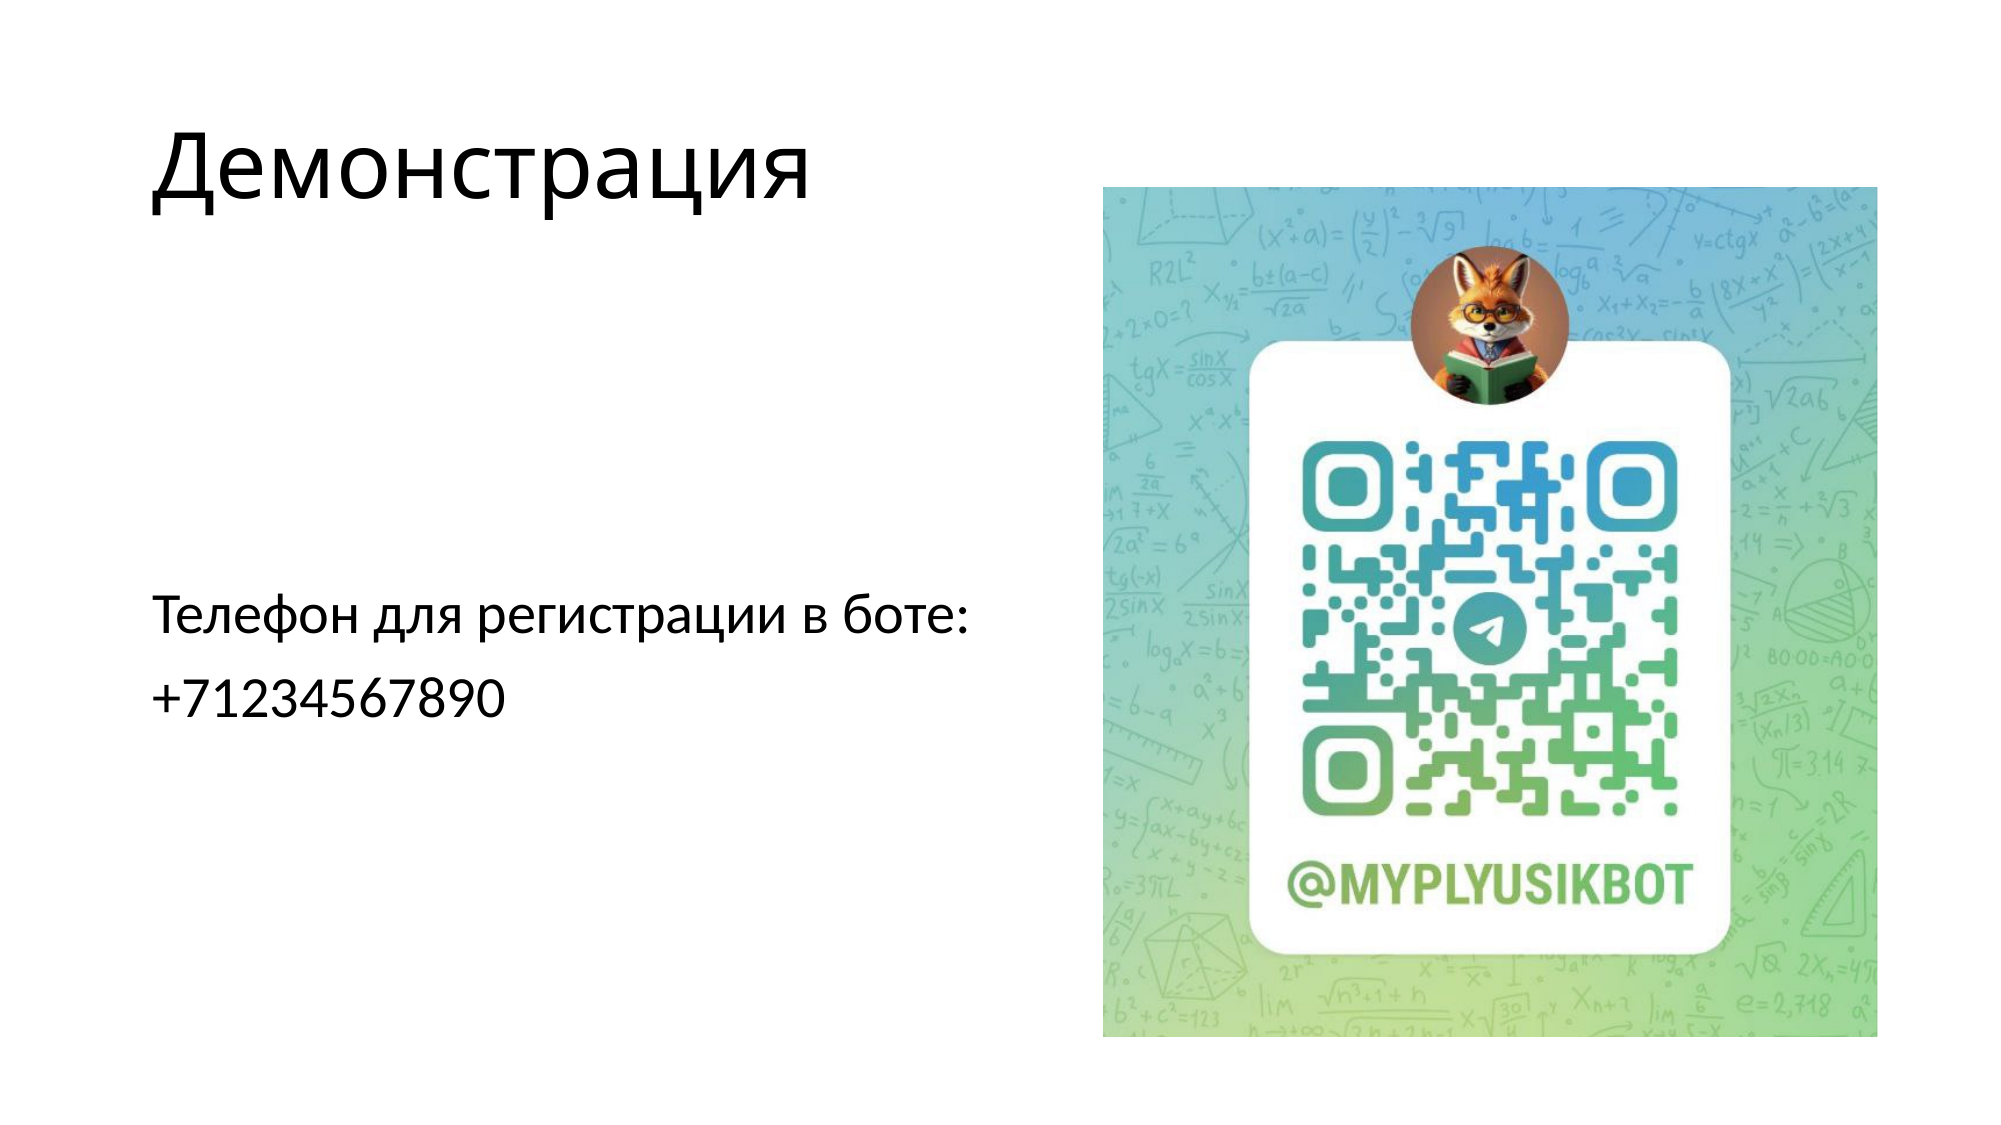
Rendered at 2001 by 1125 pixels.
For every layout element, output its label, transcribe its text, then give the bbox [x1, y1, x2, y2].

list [1103, 186, 1878, 1037]
list Телефон для регистрации в боте: +71234567890 [137, 299, 988, 1014]
title Демонстрация [137, 59, 1863, 278]
